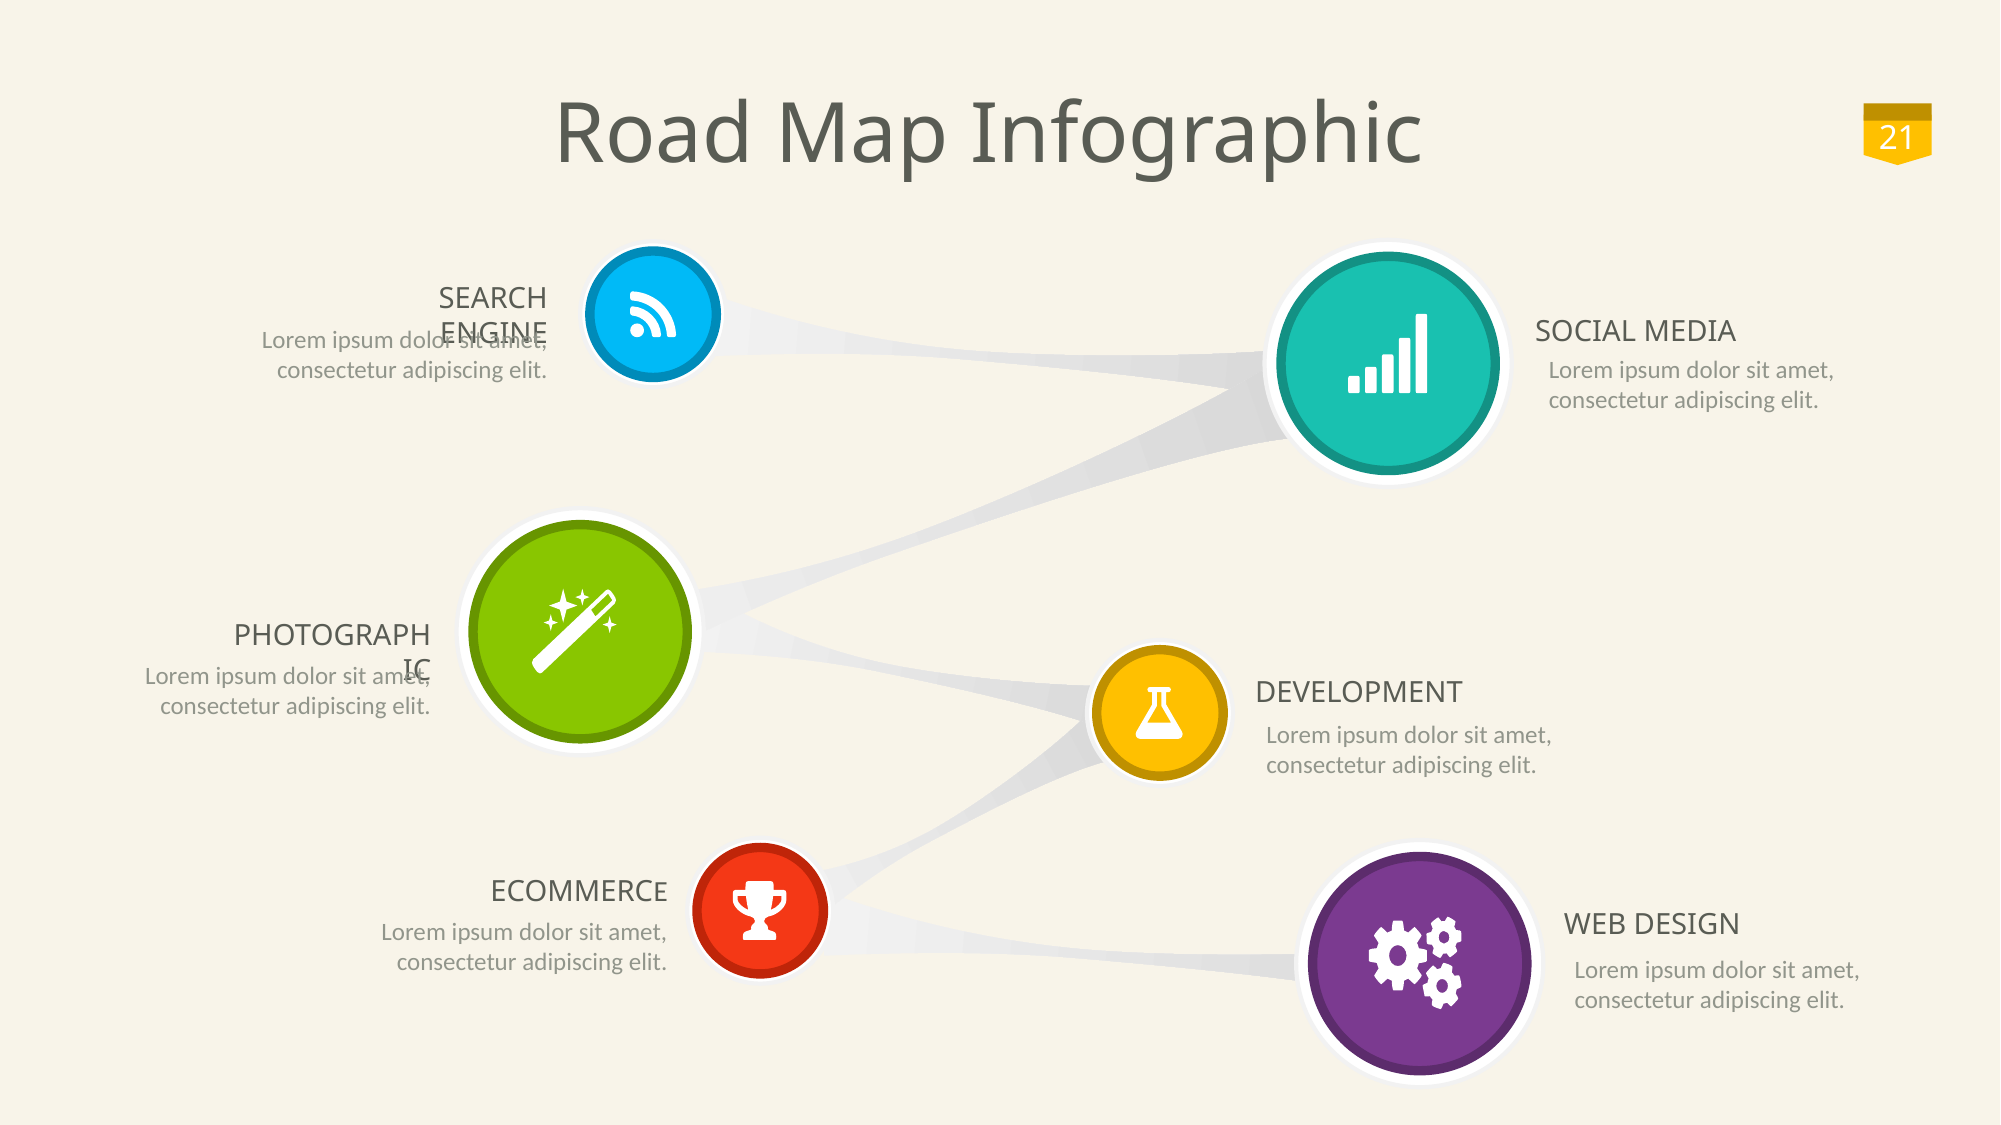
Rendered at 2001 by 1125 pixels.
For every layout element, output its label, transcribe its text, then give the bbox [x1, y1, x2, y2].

slide_number 21 [1831, 109, 1965, 170]
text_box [456, 239, 1544, 1088]
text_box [307, 865, 683, 985]
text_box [1533, 304, 1909, 422]
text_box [71, 608, 447, 728]
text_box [187, 272, 563, 392]
title Road Map Infographic [137, 67, 1863, 204]
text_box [1251, 665, 1627, 787]
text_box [1559, 897, 1935, 1023]
